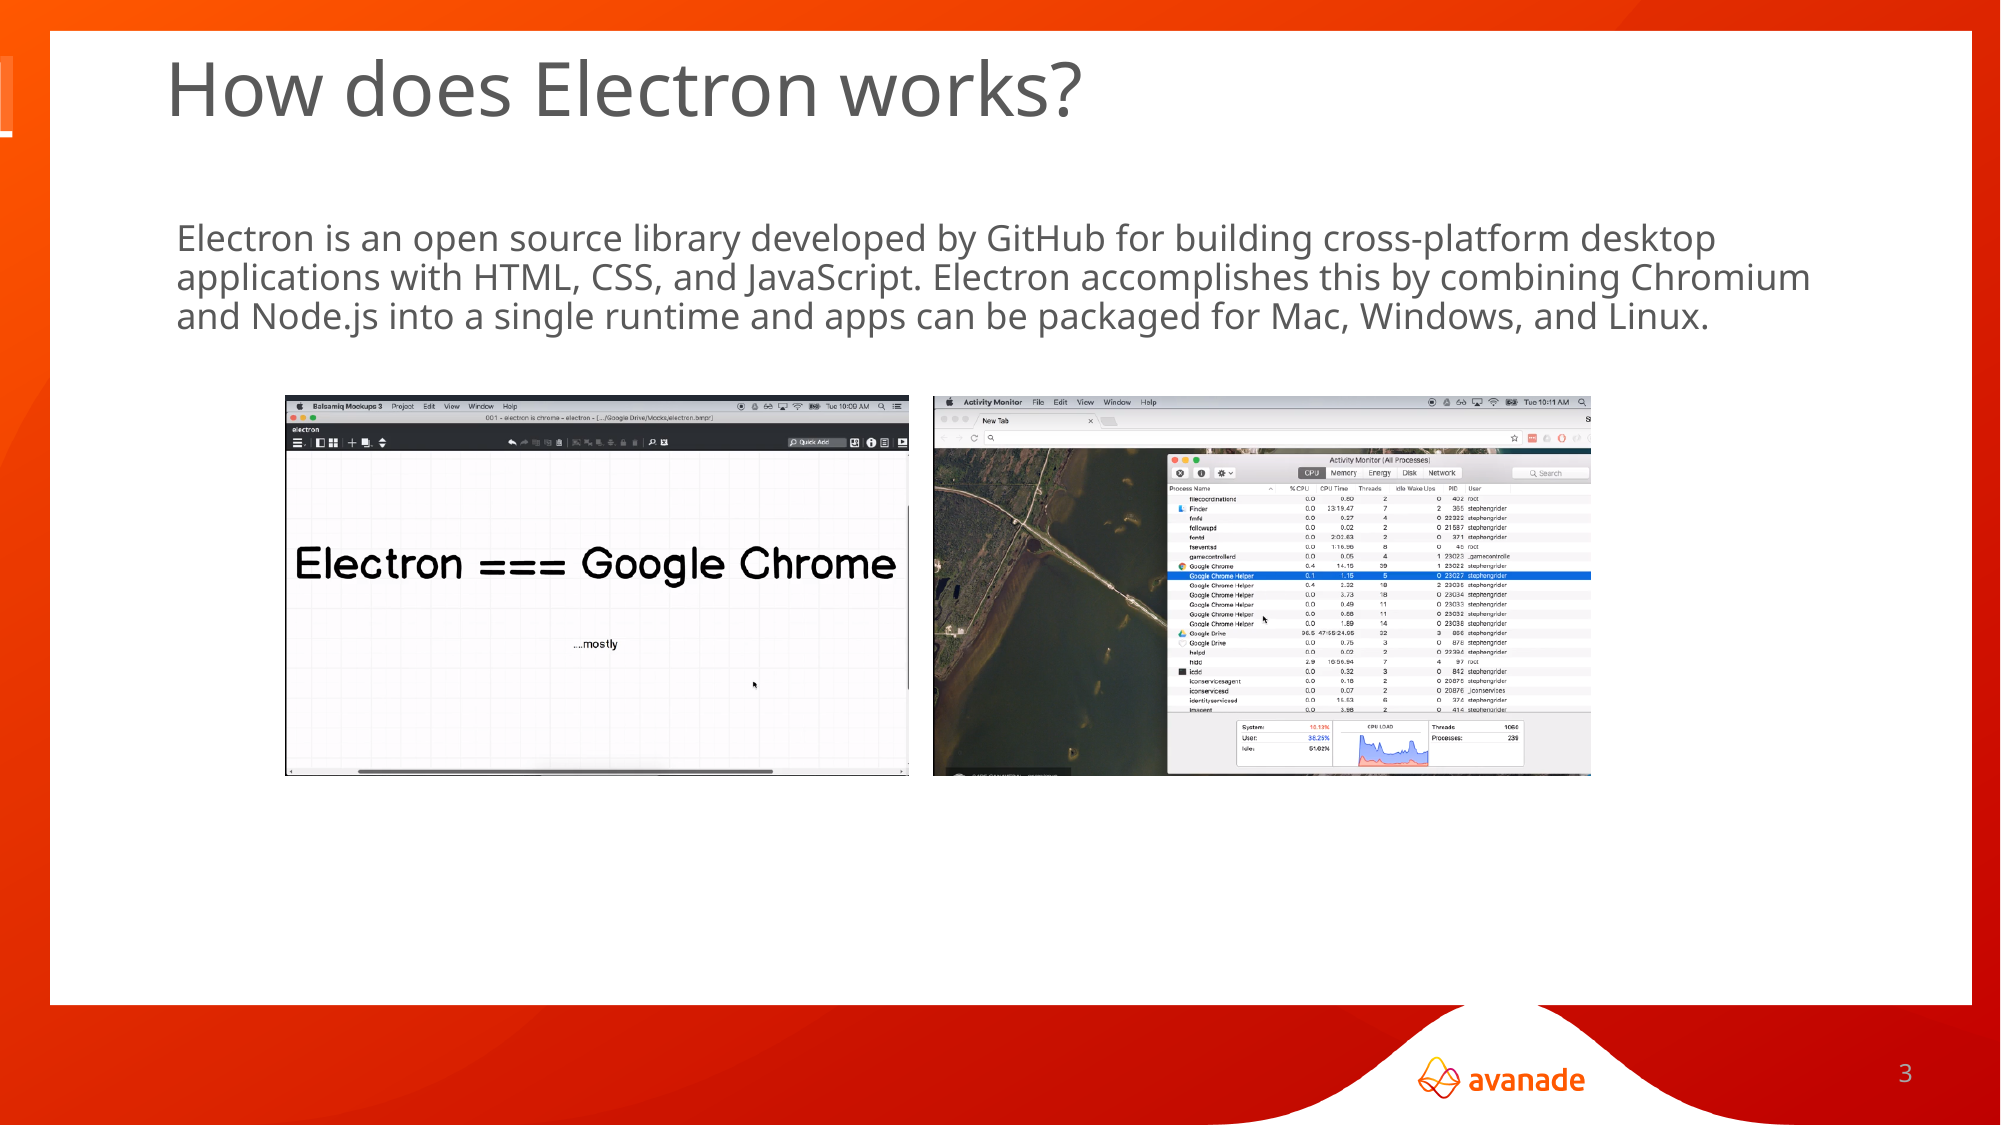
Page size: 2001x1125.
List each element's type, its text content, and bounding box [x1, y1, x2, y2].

picture [0, 0, 2001, 1125]
list Electron is an open source library developed by GitHub for building cross-platform desktop applications with HTML, CSS, and JavaScript. Electron accomplishes this by combining Chromium and Node.js into a single runtime and apps can be packaged for Mac, Windows, and Linux. [161, 148, 1840, 870]
slide_number 3 [1839, 1060, 1972, 1089]
title How does Electron works? [75, 45, 1876, 131]
